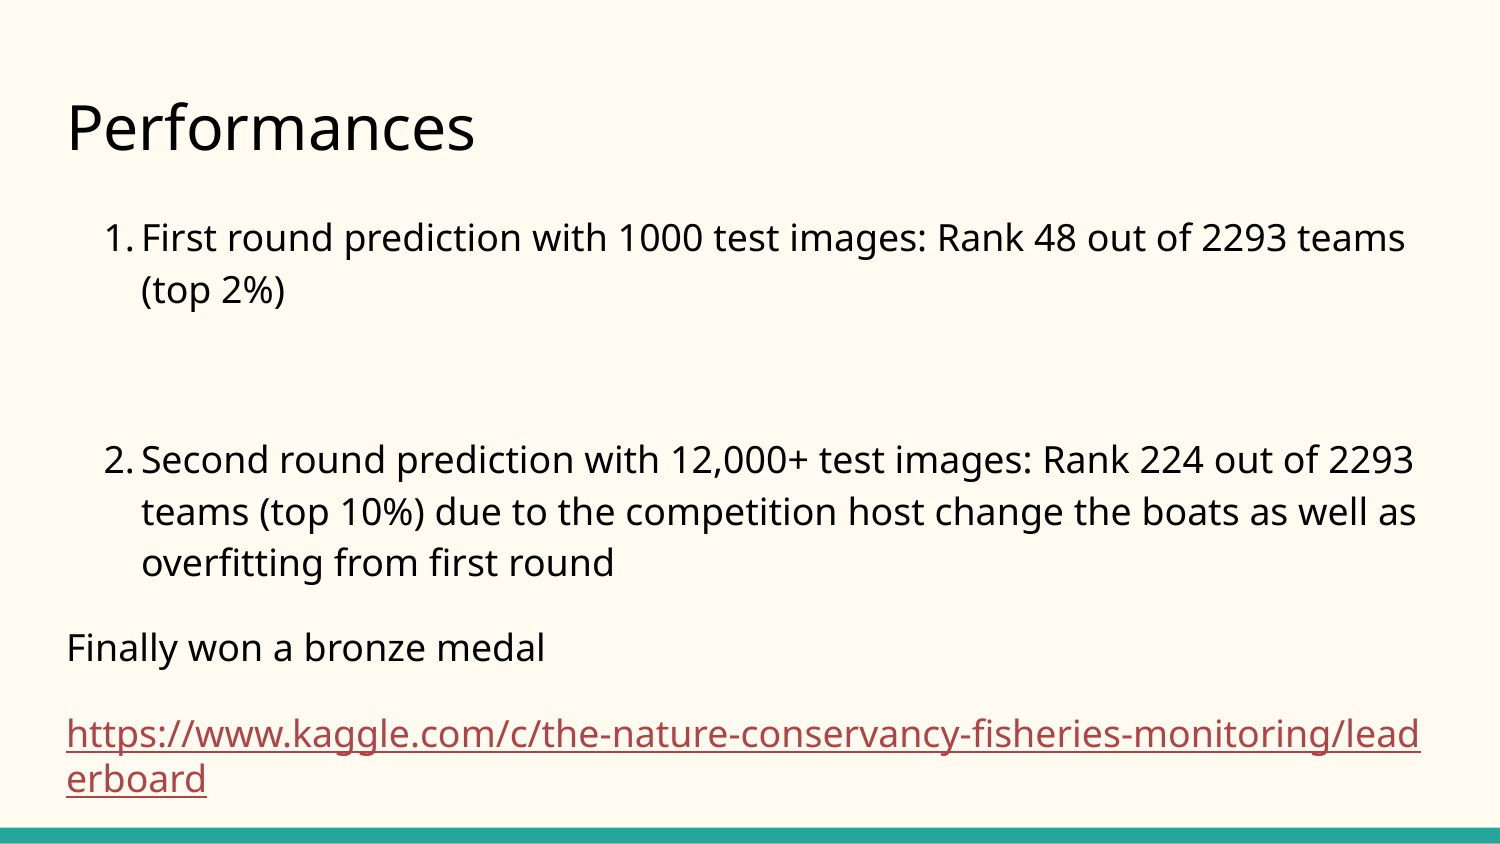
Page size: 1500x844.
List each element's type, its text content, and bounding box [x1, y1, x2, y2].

list First round prediction with 1000 test images: Rank 48 out of 2293 teams (top 2%) Second round prediction with 12,000+ test images: Rank 224 out of 2293 teams (top 10%) due to the competition host change the boats as well as overfitting from first round Finally won a bronze medal https://www.kaggle.com/c/the-nature-conservancy-fisheries-monitoring/leaderboard [51, 192, 1449, 811]
title Performances [51, 72, 1449, 174]
